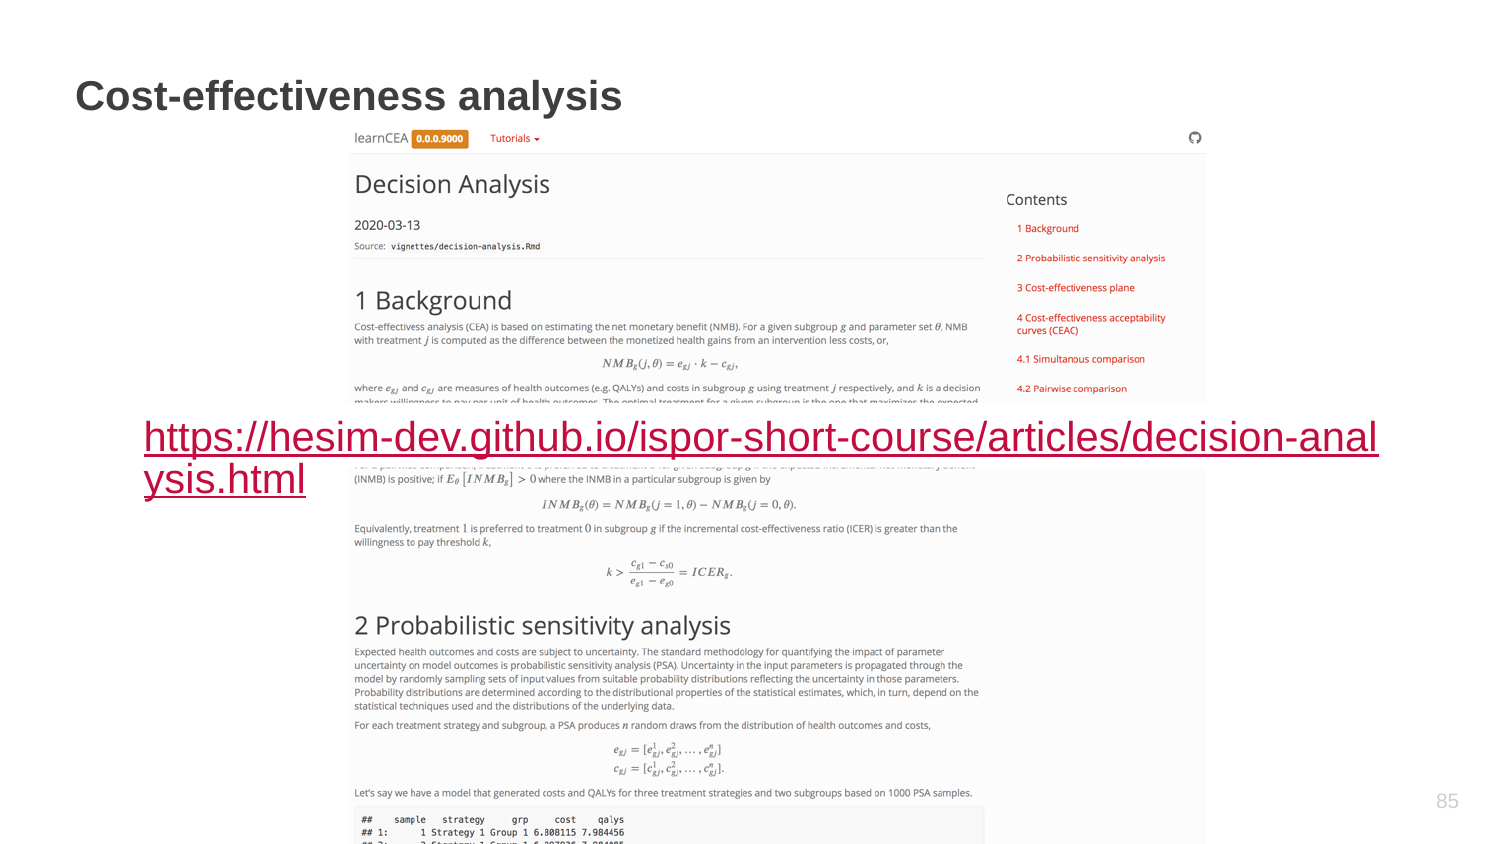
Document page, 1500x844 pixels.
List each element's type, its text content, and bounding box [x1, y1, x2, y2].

picture [348, 128, 1206, 844]
title Cost-effectiveness analysis [75, 0, 1325, 188]
text_box https://hesim-dev.github.io/ispor-short-course/articles/decision-analysis.html [1210, 402, 1409, 468]
slide_number 84 [1393, 777, 1475, 823]
text_box https://hesim-dev.github.io/ispor-short-course/articles/decision-analysis.html [128, 402, 343, 468]
